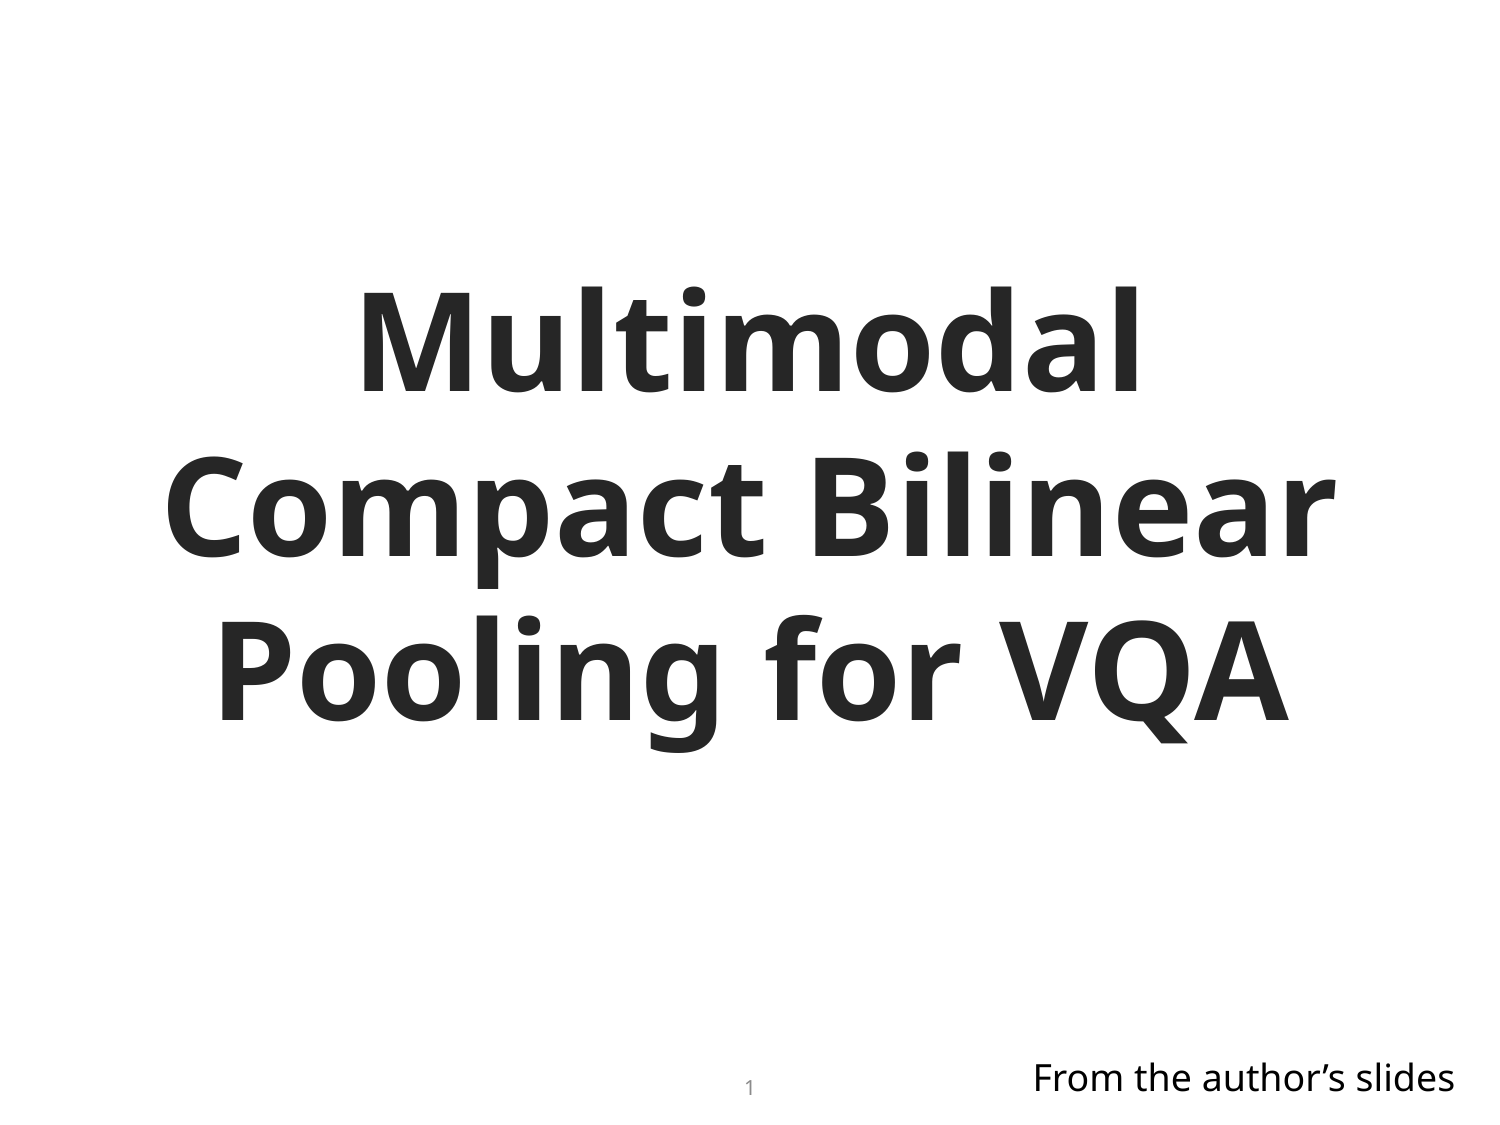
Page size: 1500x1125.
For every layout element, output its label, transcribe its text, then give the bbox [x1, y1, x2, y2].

slide_number 1 [575, 1058, 925, 1119]
text_box Multimodal Compact Bilinear Pooling for VQA [112, 191, 1388, 811]
text_box From the author’s slides [831, 1046, 1471, 1107]
